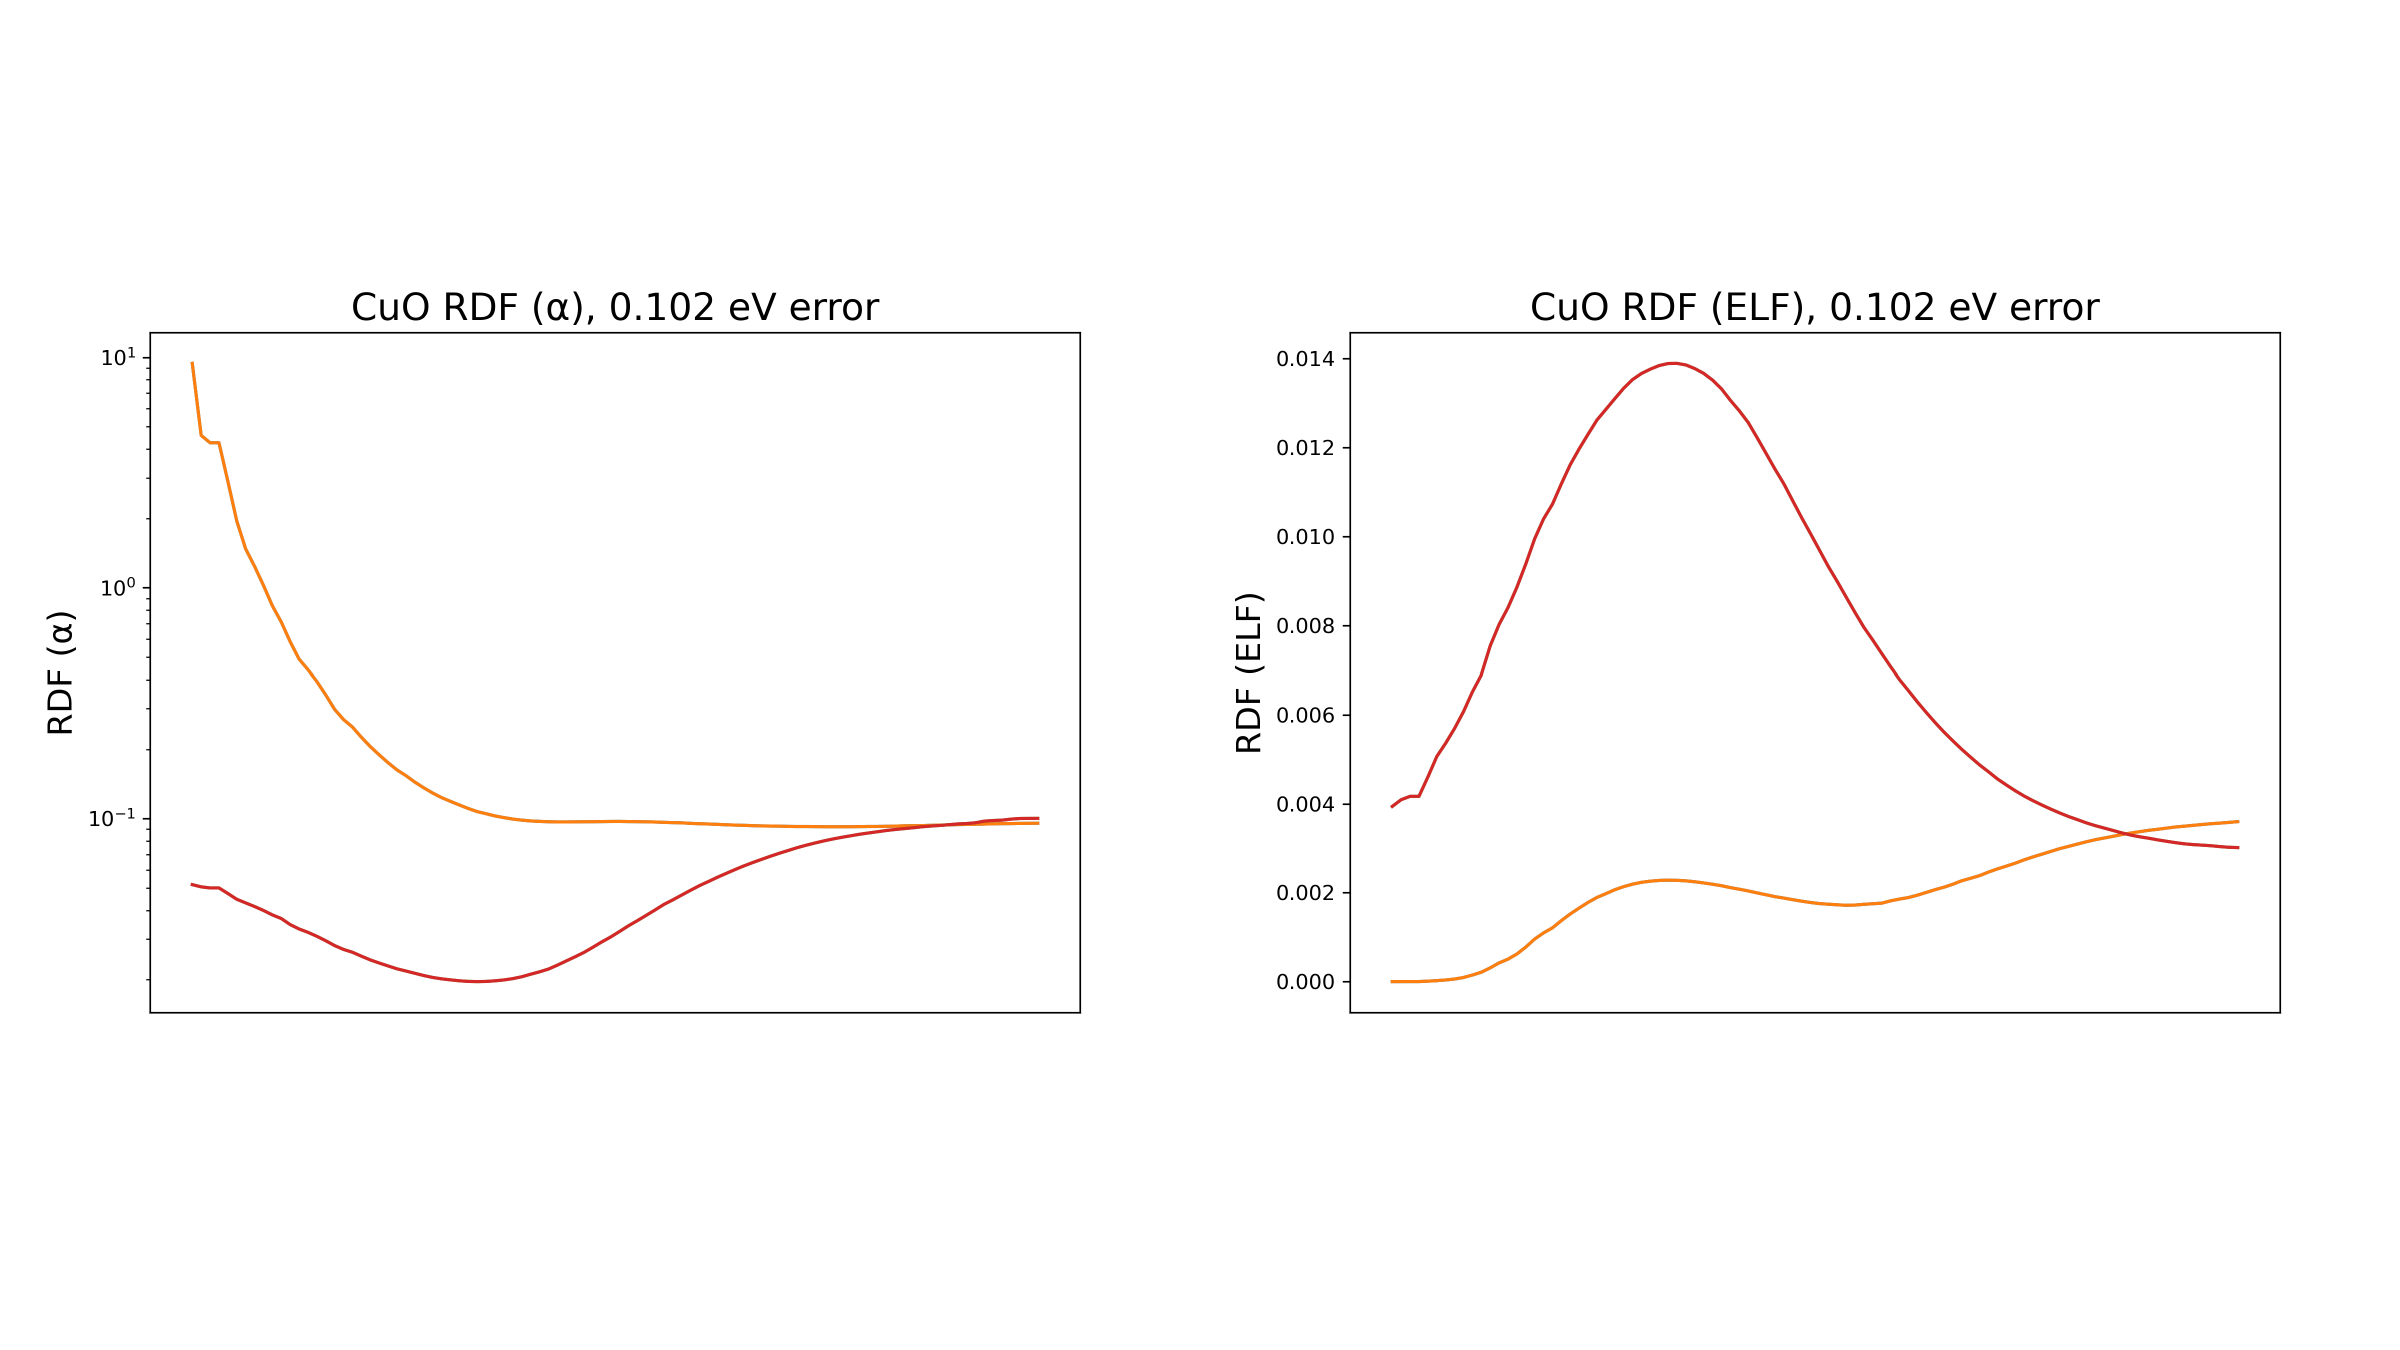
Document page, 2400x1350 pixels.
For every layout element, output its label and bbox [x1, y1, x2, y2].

picture [0, 224, 2400, 1126]
